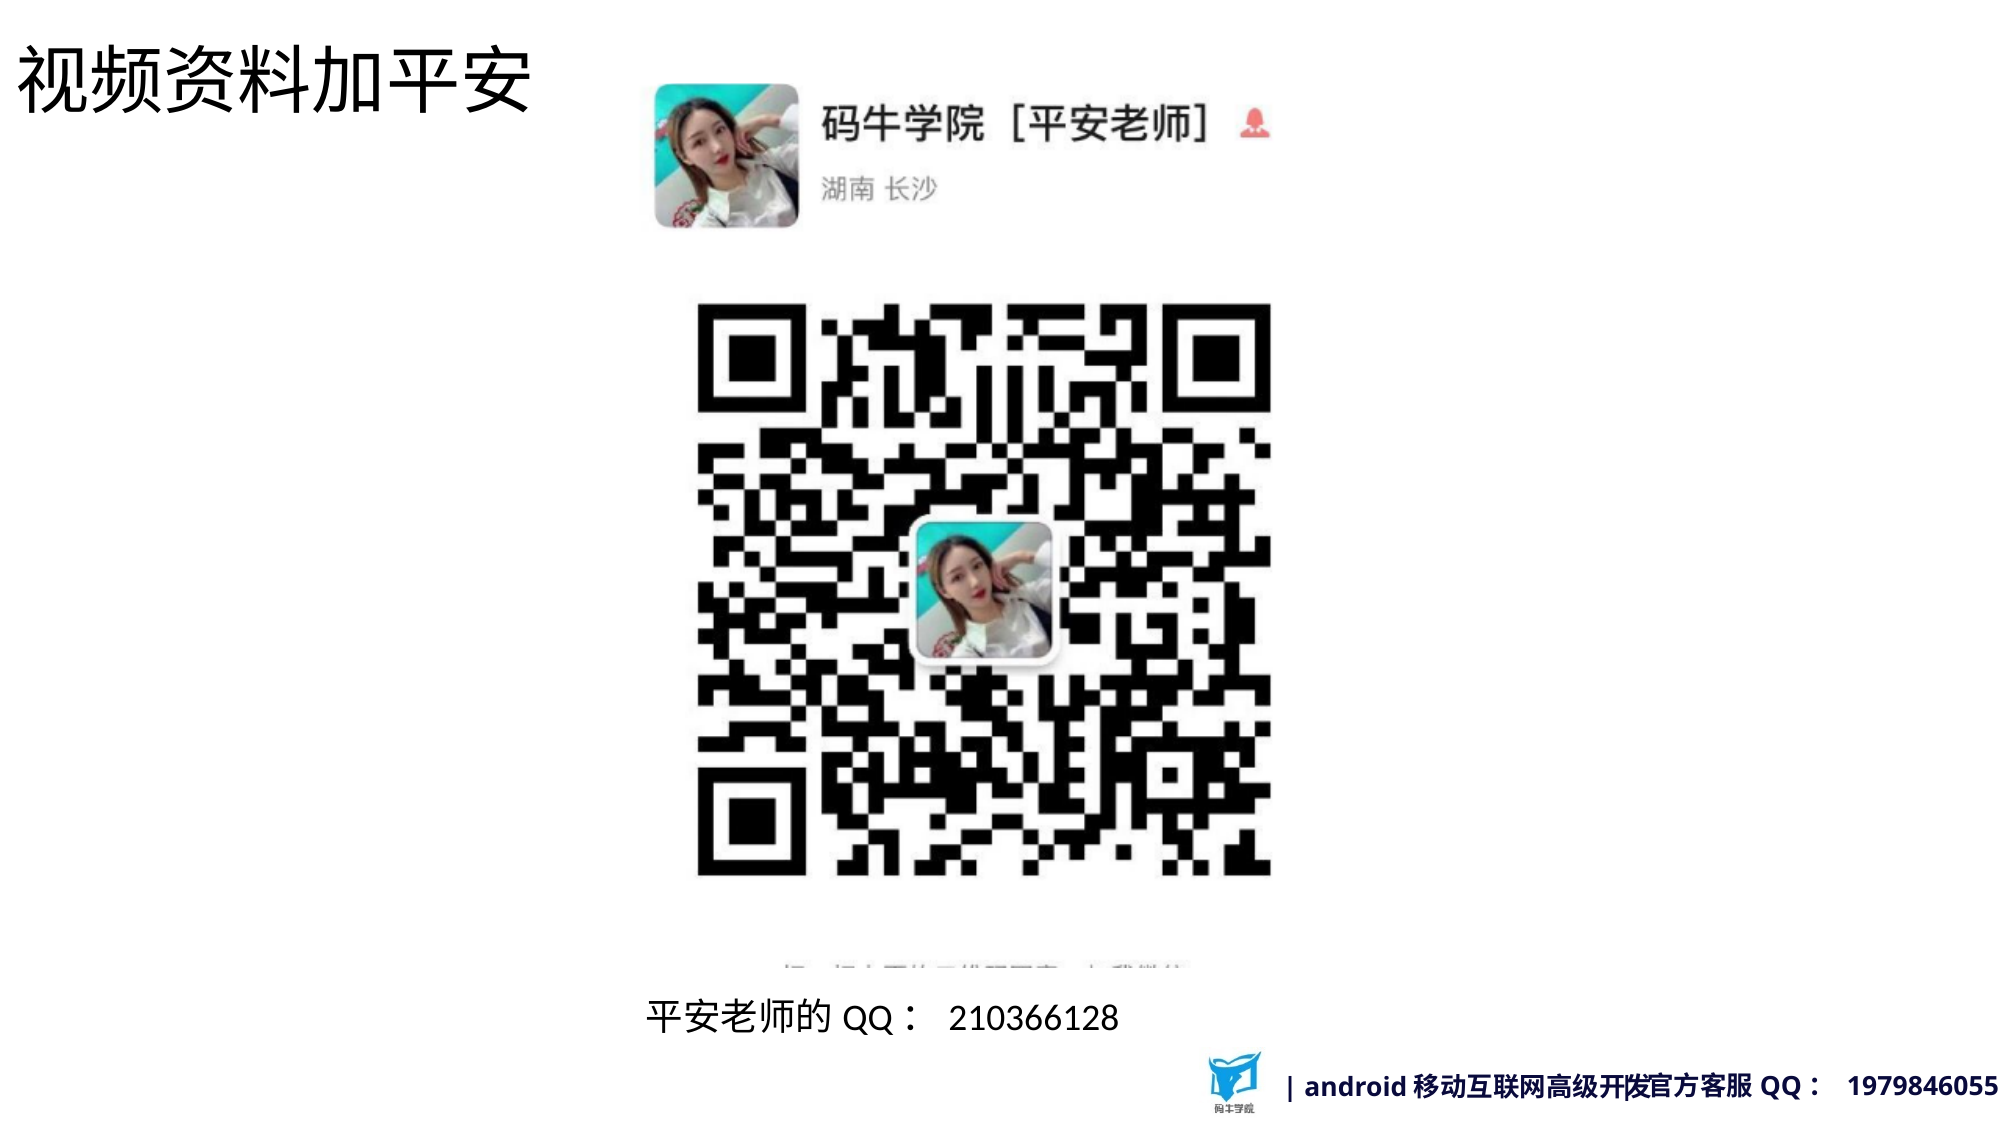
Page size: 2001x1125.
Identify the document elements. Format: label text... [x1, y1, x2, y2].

title 视频资料加平安 [0, 35, 1875, 132]
picture [1199, 1047, 1270, 1118]
text_box 平安老师的QQ：210366128 [631, 986, 1135, 1046]
picture [631, 83, 1338, 968]
